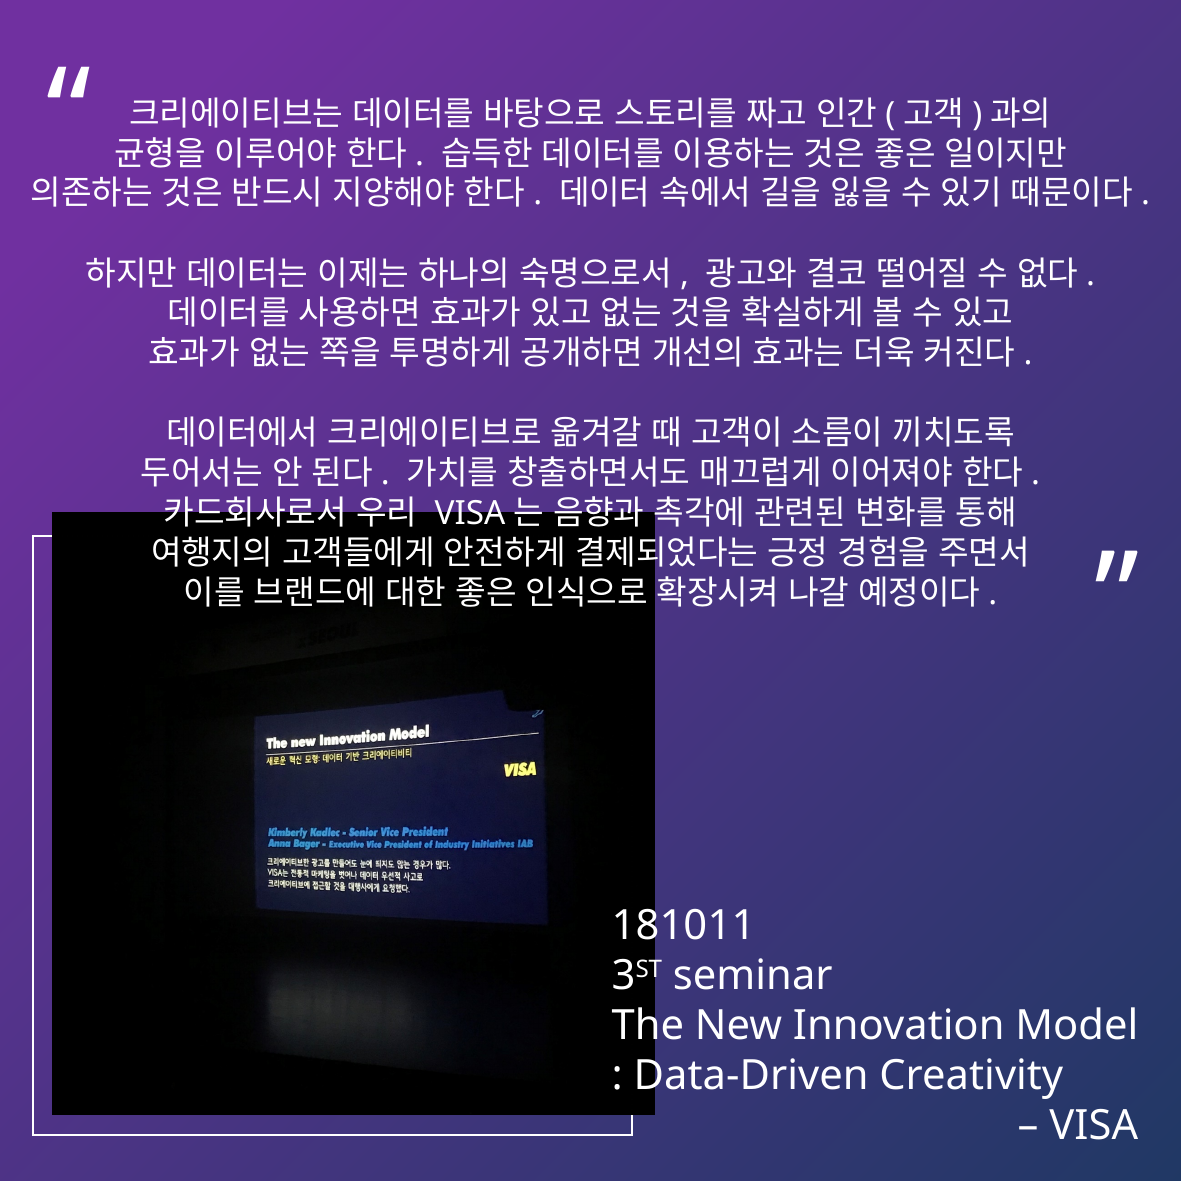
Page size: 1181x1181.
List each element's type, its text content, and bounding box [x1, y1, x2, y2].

text_box 181011 3ST seminar The New Innovation Model : Data-Driven Creativity – VISA [596, 890, 1154, 1156]
text_box 크리에이티브는 데이터를 바탕으로 스토리를 짜고 인간(고객)과의 균형을 이루어야 한다. 습득한 데이터를 이용하는 것은 좋은 일이지만 의존하는 것은 반드시 지양해야 한다. 데이터 속에서 길을 잃을 수 있기 때문이다. 하지만 데이터는 이제는 하나의 숙명으로서, 광고와 결코 떨어질 수 없다. 데이터를 사용하면 효과가 있고 없는 것을 확실하게 볼 수 있고 효과가 없는 쪽을 투명하게 공개하면 개선의 효과는 더욱 커진다. 데이터에서 크리에이티브로 옮겨갈 때 고객이 소름이 끼치도록 두어서는 안 된다. 가치를 창출하면서도 매끄럽게 이어져야 한다. 카드회사로서 우리 VISA는 음향과 촉각에 관련된 변화를 통해 여행지의 고객들에게 안전하게 결제되었다는 긍정 경험을 주면서 이를 브랜드에 대한 좋은 인식으로 확장시켜 나갈 예정이다. [16, 84, 1165, 619]
text_box “ [31, 24, 106, 84]
text_box “ [1085, 460, 1155, 625]
text_box [32, 619, 596, 1136]
picture [52, 512, 655, 1115]
